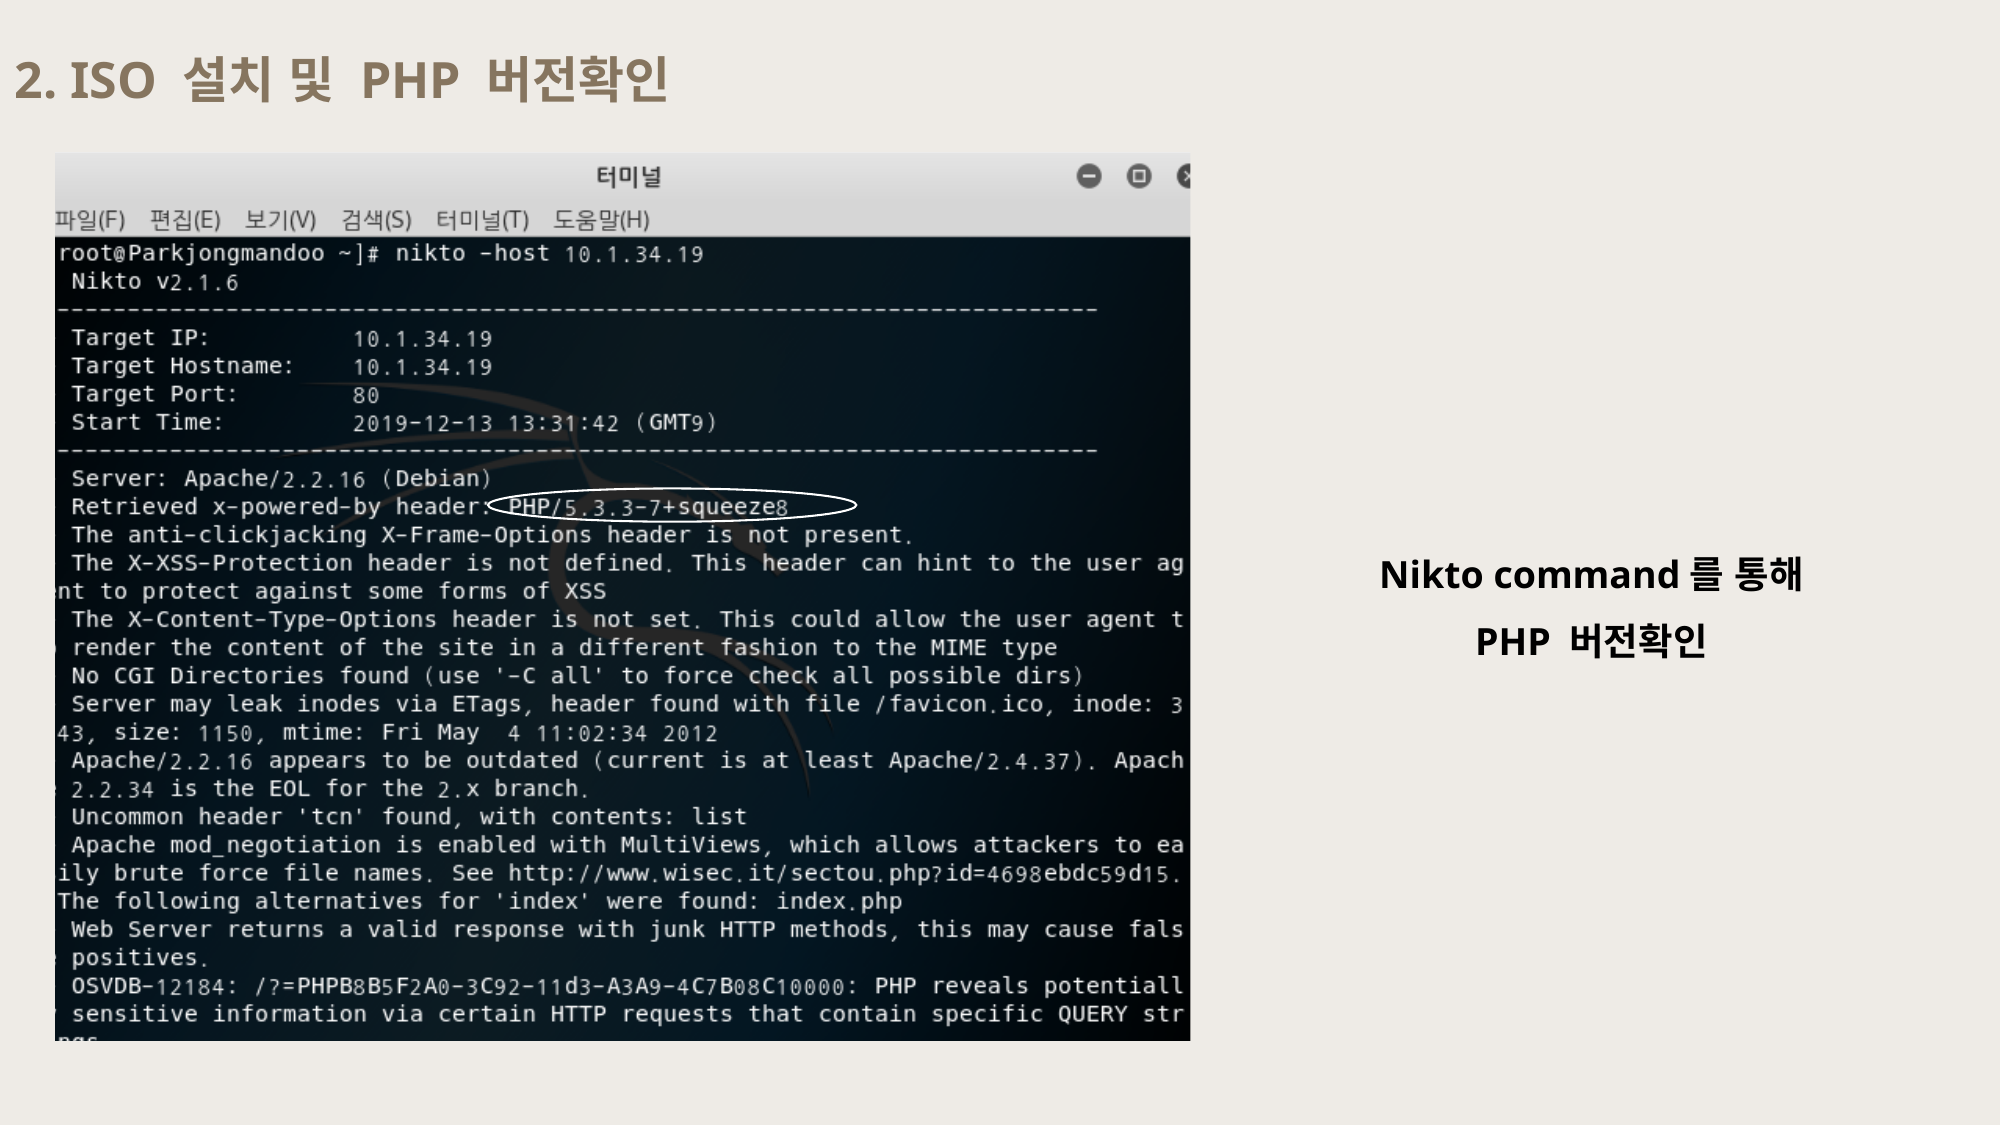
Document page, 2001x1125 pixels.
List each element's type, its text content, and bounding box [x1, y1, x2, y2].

picture [55, 151, 1191, 1041]
text_box 2. ISO 설치 및 PHP 버전확인 [0, 40, 828, 116]
text_box Nikto command를 통해 PHP 버전확인 [1239, 520, 1943, 671]
